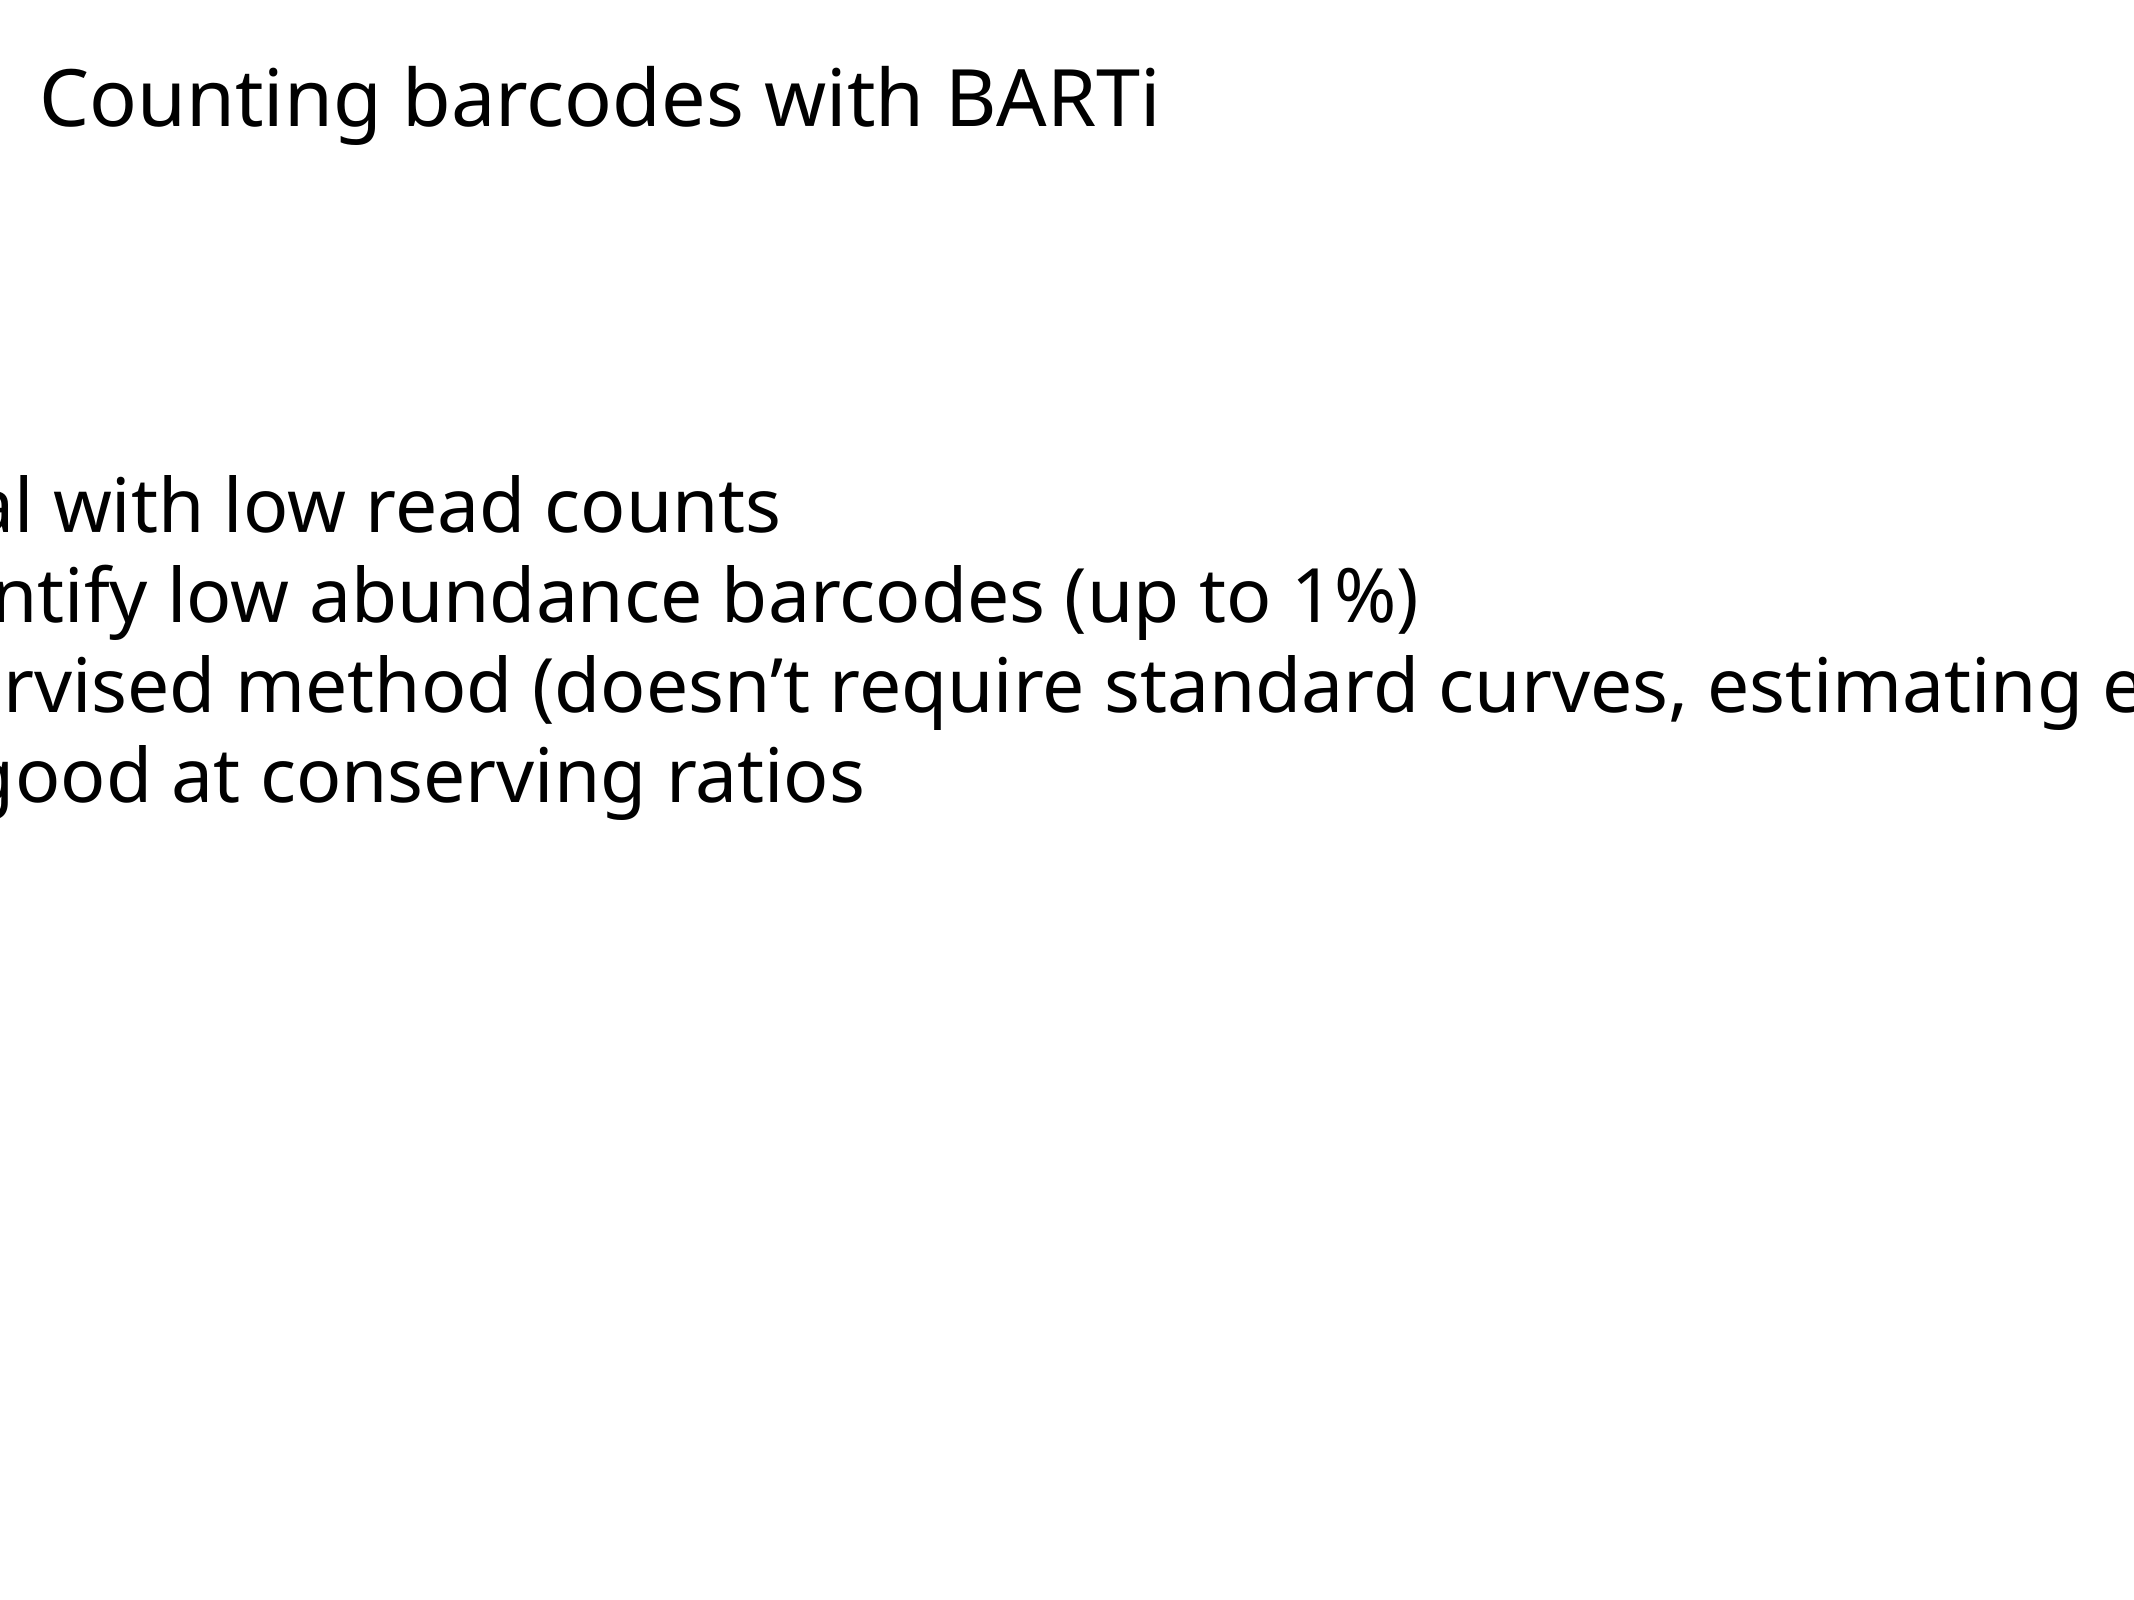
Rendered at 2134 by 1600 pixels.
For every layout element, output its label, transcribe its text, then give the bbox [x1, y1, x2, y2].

text_box Counting barcodes with BARTi [1, 47, 1290, 143]
text_box can deal with low read counts can identify low abundance barcodes (up to 1%) unsupervised method (doesn’t require standard curves, estimating error rate) Pretty good at conserving ratios [0, 449, 2134, 826]
